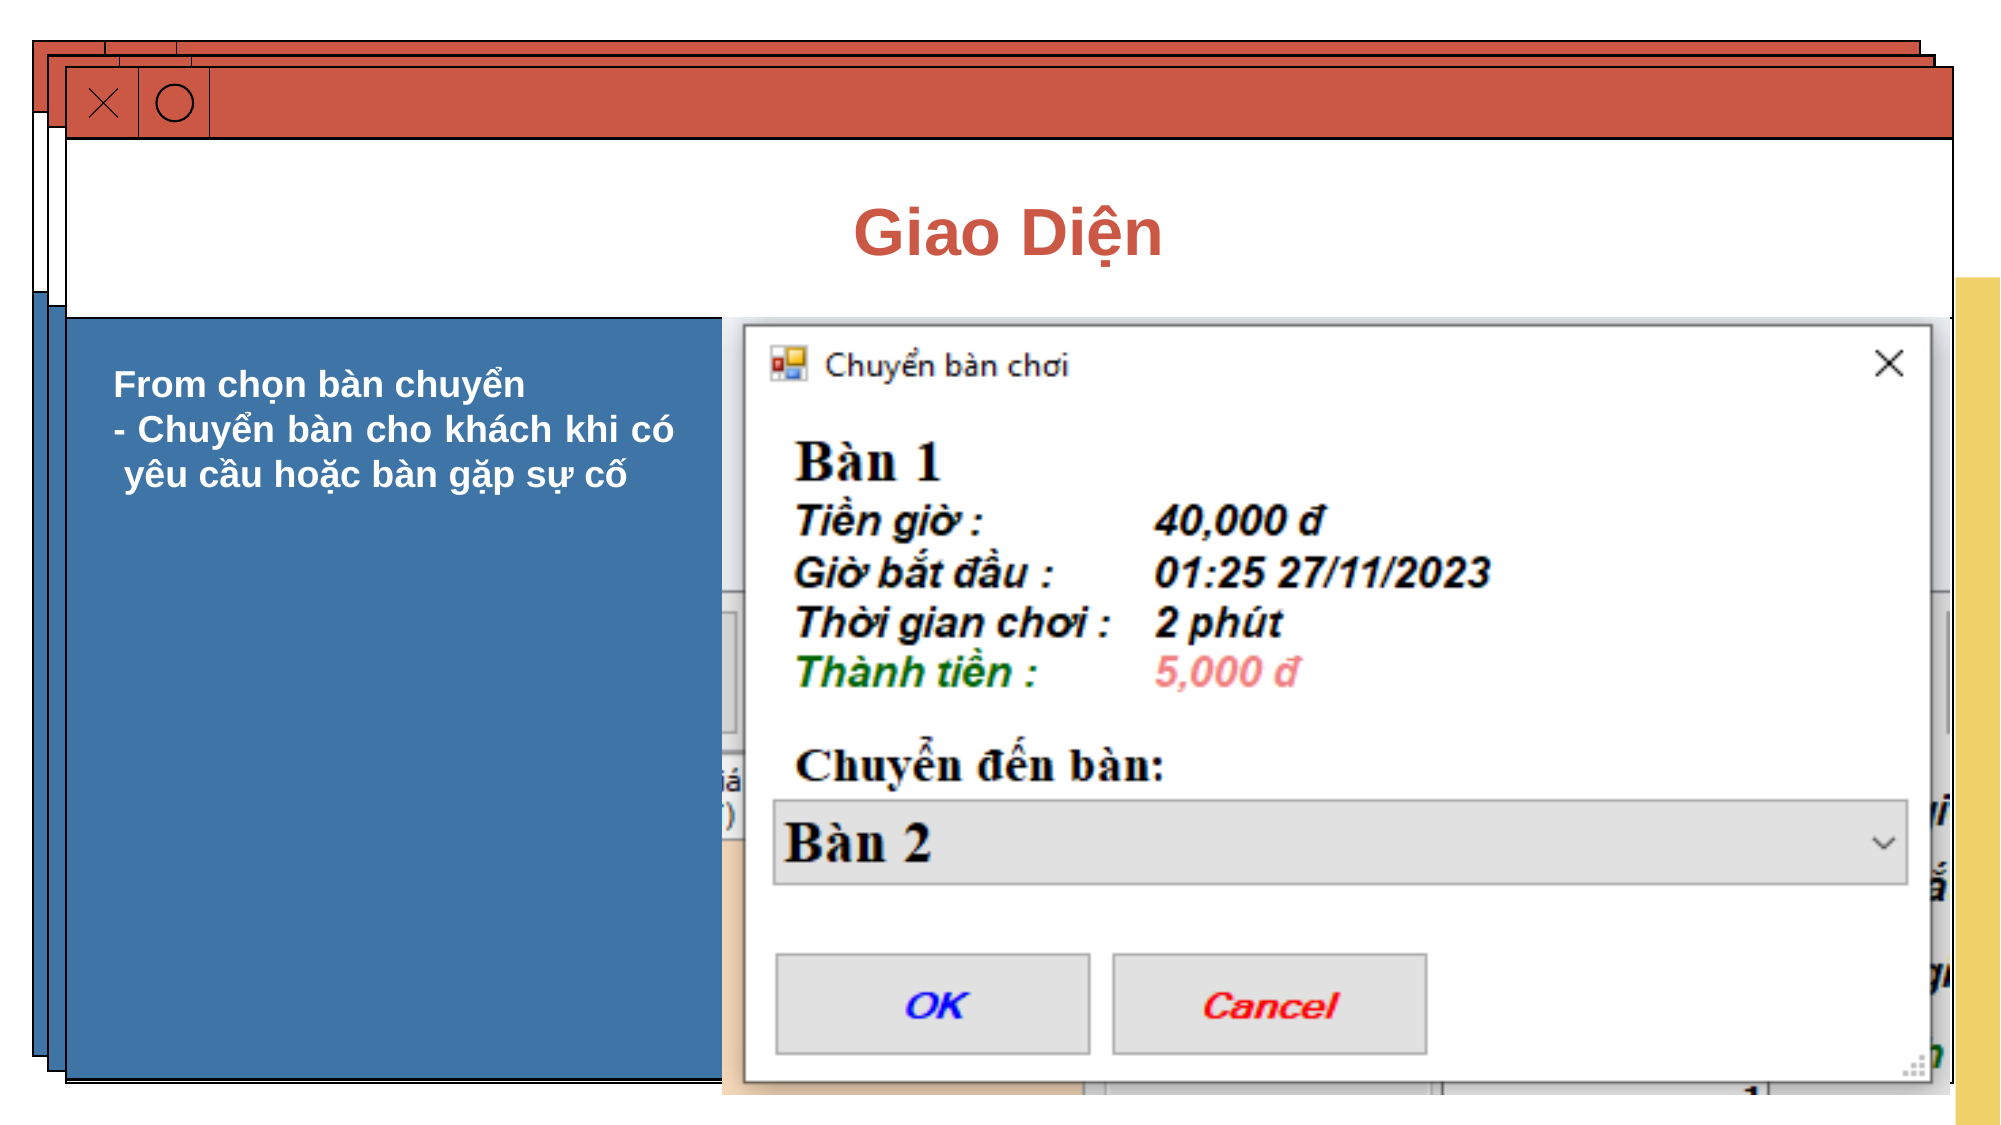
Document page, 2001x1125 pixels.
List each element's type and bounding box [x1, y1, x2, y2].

picture [722, 317, 1950, 1095]
text_box [32, 40, 1920, 1057]
text_box [65, 67, 1953, 1083]
text_box [47, 55, 1935, 1071]
text_box [1955, 276, 2000, 1125]
